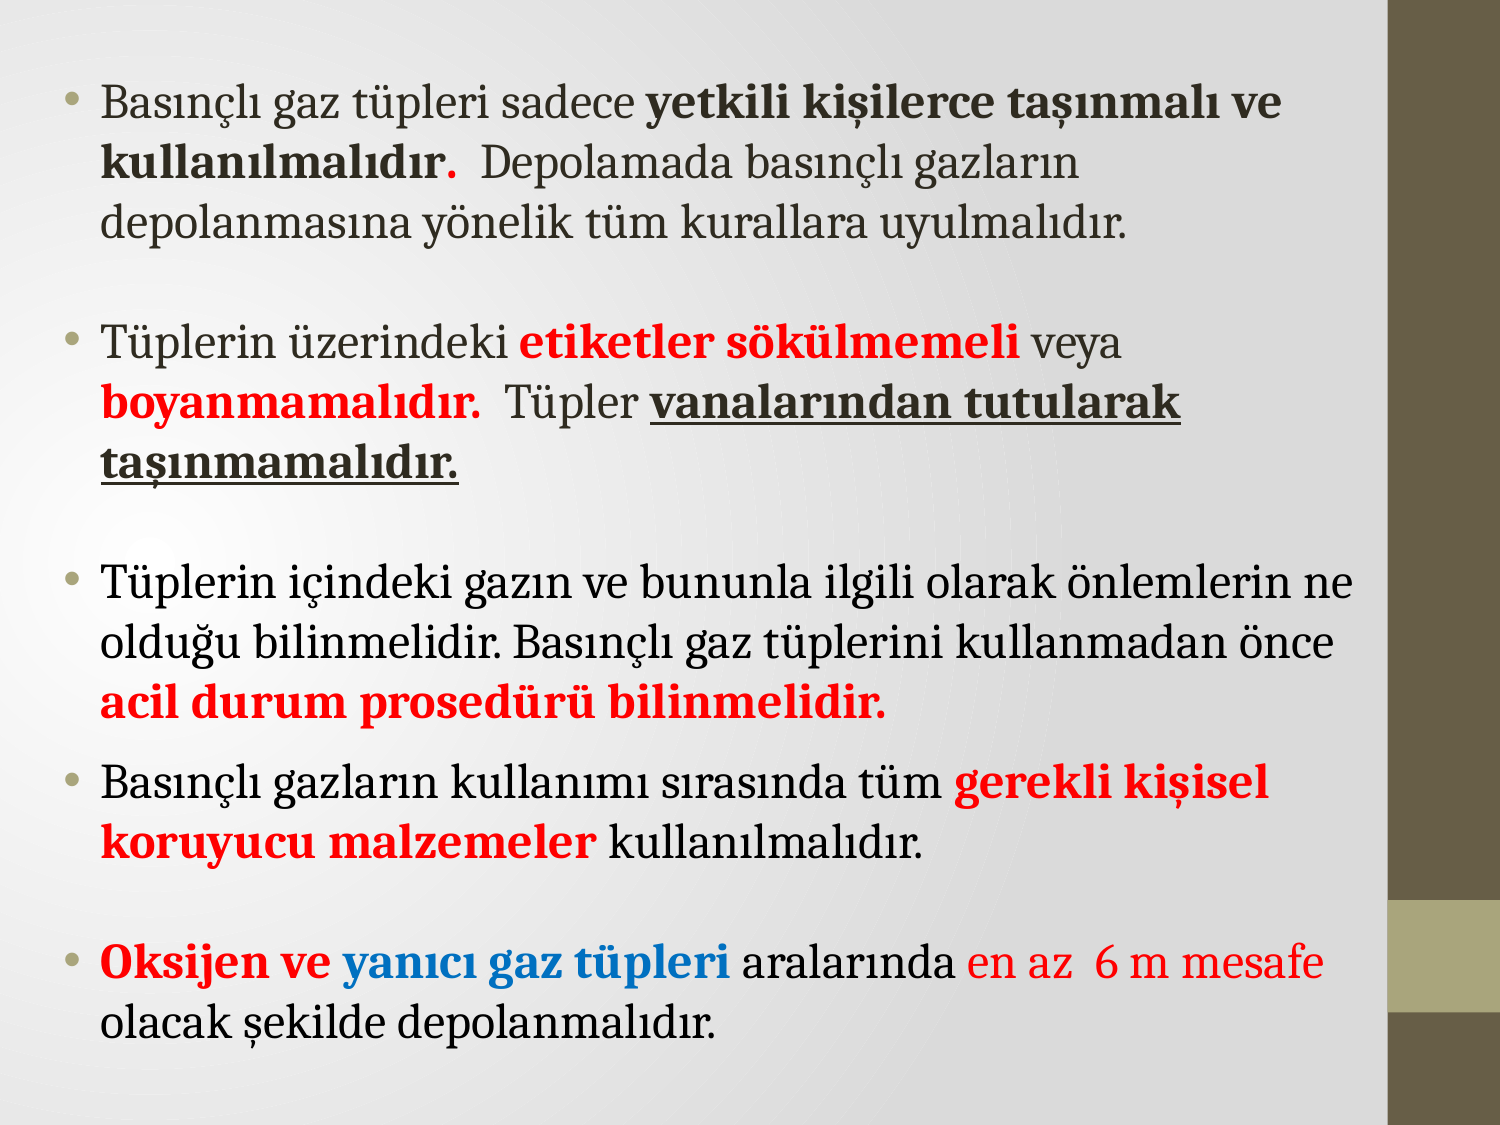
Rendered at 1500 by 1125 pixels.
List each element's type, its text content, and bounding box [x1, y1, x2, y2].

list Basınçlı gaz tüpleri sadece yetkili kişilerce taşınmalı ve kullanılmalıdır. Depolamada basınçlı gazların depolanmasına yönelik tüm kurallara uyulmalıdır. Tüplerin üzerindeki etiketler sökülmemeli veya boyanmamalıdır. Tüpler vanalarından tutularak taşınmamalıdır. Tüplerin içindeki gazın ve bununla ilgili olarak önlemlerin ne olduğu bilinmelidir. Basınçlı gaz tüplerini kullanmadan önce acil durum prosedürü bilinmelidir. Basınçlı gazların kullanımı sırasında tüm gerekli kişisel koruyucu malzemeler kullanılmalıdır. Oksijen ve yanıcı gaz tüpleri aralarında en az 6 m mesafe olacak şekilde depolanmalıdır. [29, 31, 1388, 1083]
